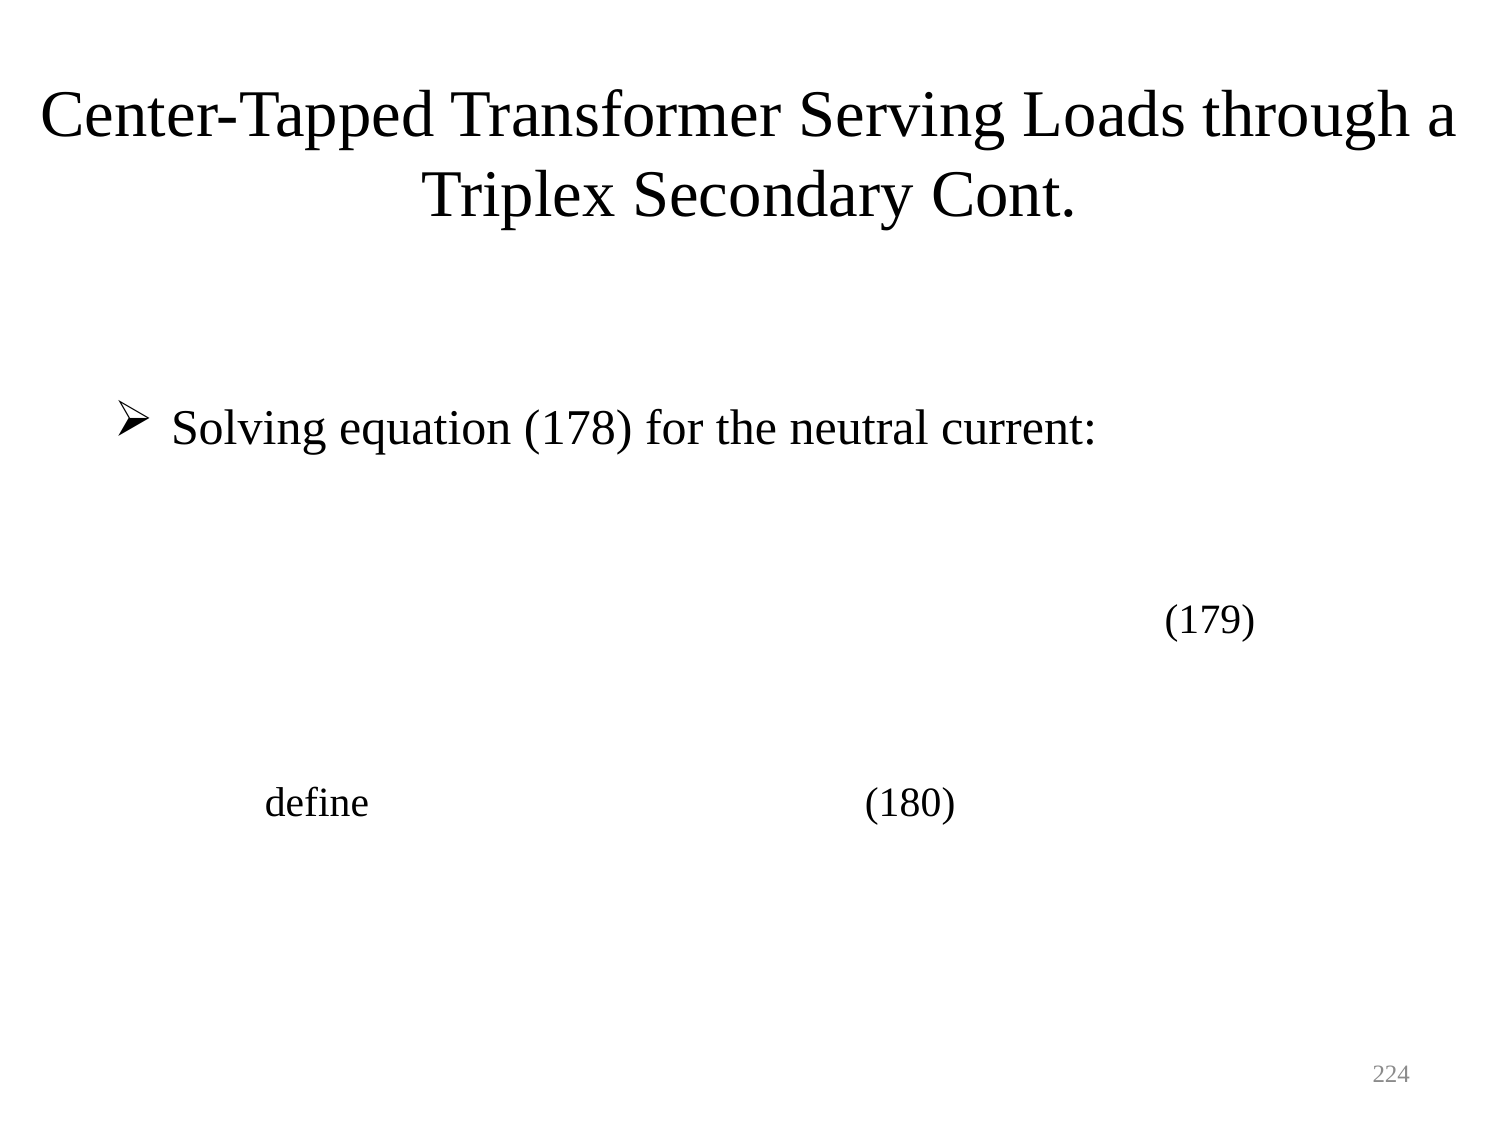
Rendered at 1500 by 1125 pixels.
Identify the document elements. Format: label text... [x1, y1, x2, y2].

slide_number 224 [1074, 1042, 1425, 1103]
text_box Center-Tapped Transformer Serving Loads through a Triplex Secondary Cont. [0, 62, 1500, 238]
text_box (179) [1149, 584, 1313, 650]
